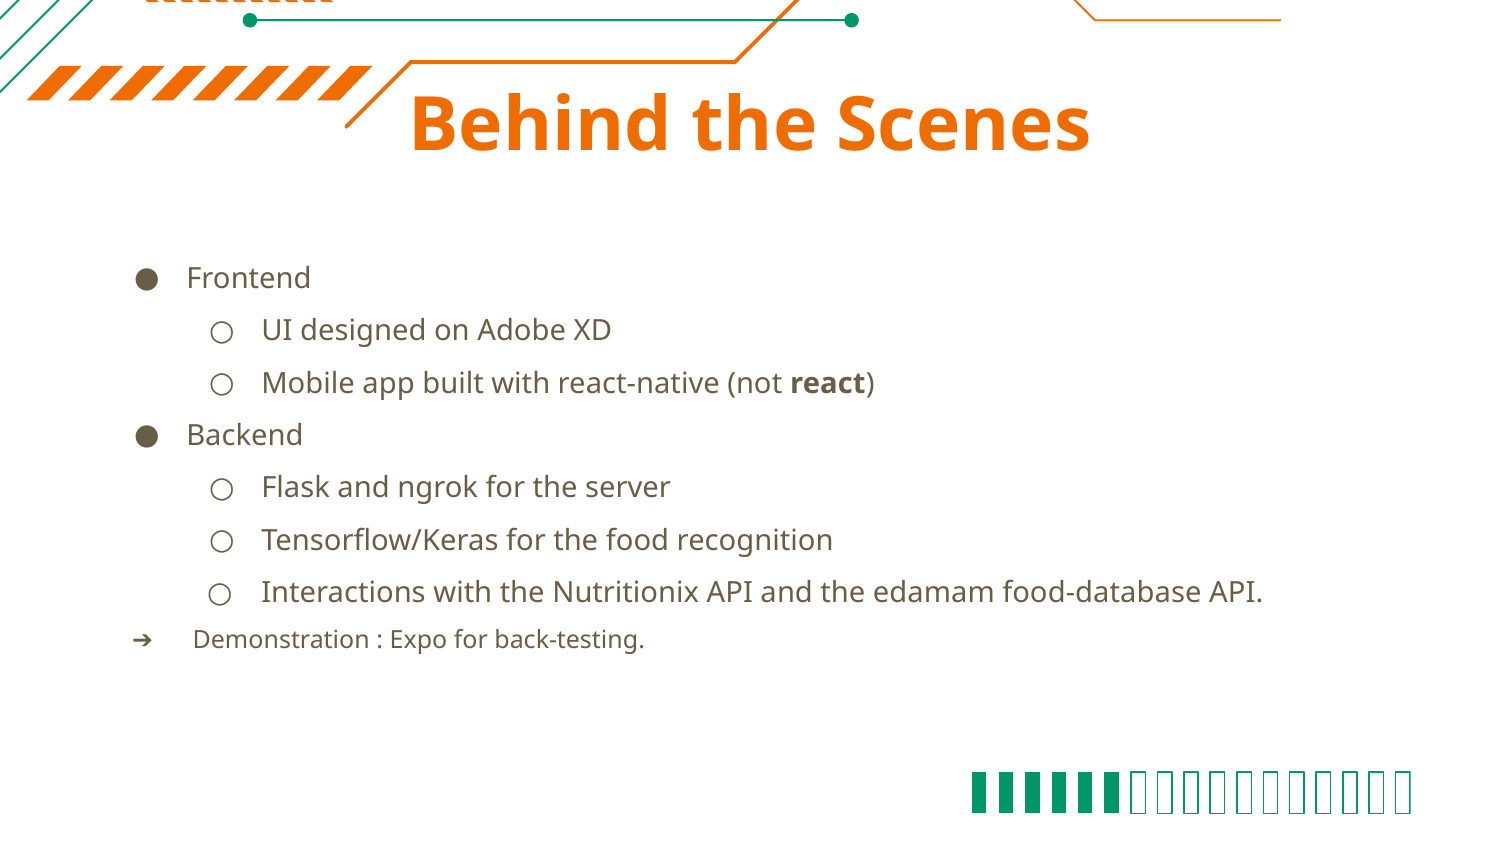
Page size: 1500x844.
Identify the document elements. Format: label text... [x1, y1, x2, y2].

list Frontend UI designed on Adobe XD Mobile app built with react-native (not react) Backend Flask and ngrok for the server Tensorflow/Keras for the food recognition Interactions with the Nutritionix API and the edamam food-database API. Demonstration : Expo for back-testing. [111, 206, 1375, 753]
title Behind the Scenes [118, 75, 1382, 156]
